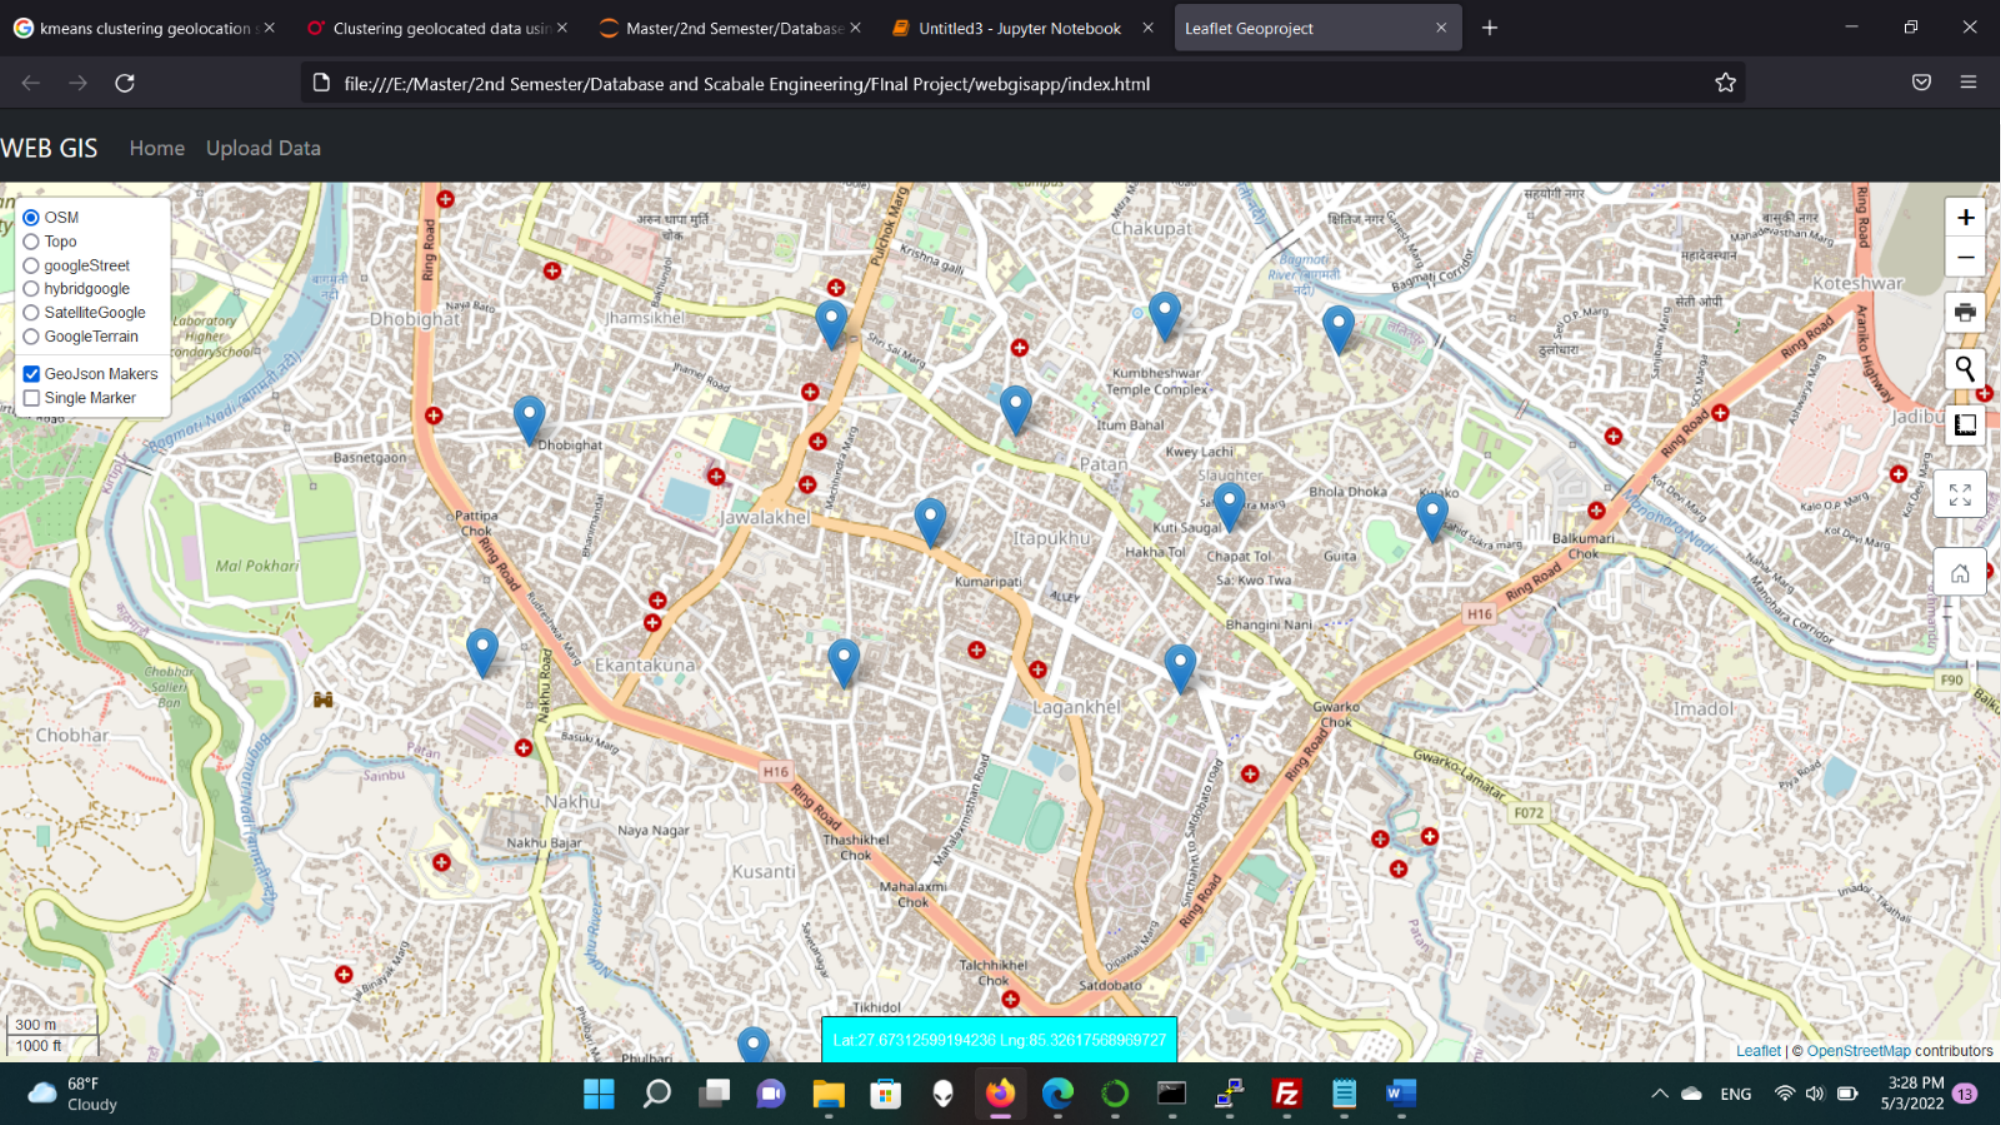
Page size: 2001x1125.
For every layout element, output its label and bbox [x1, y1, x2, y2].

list [0, 0, 2000, 1125]
